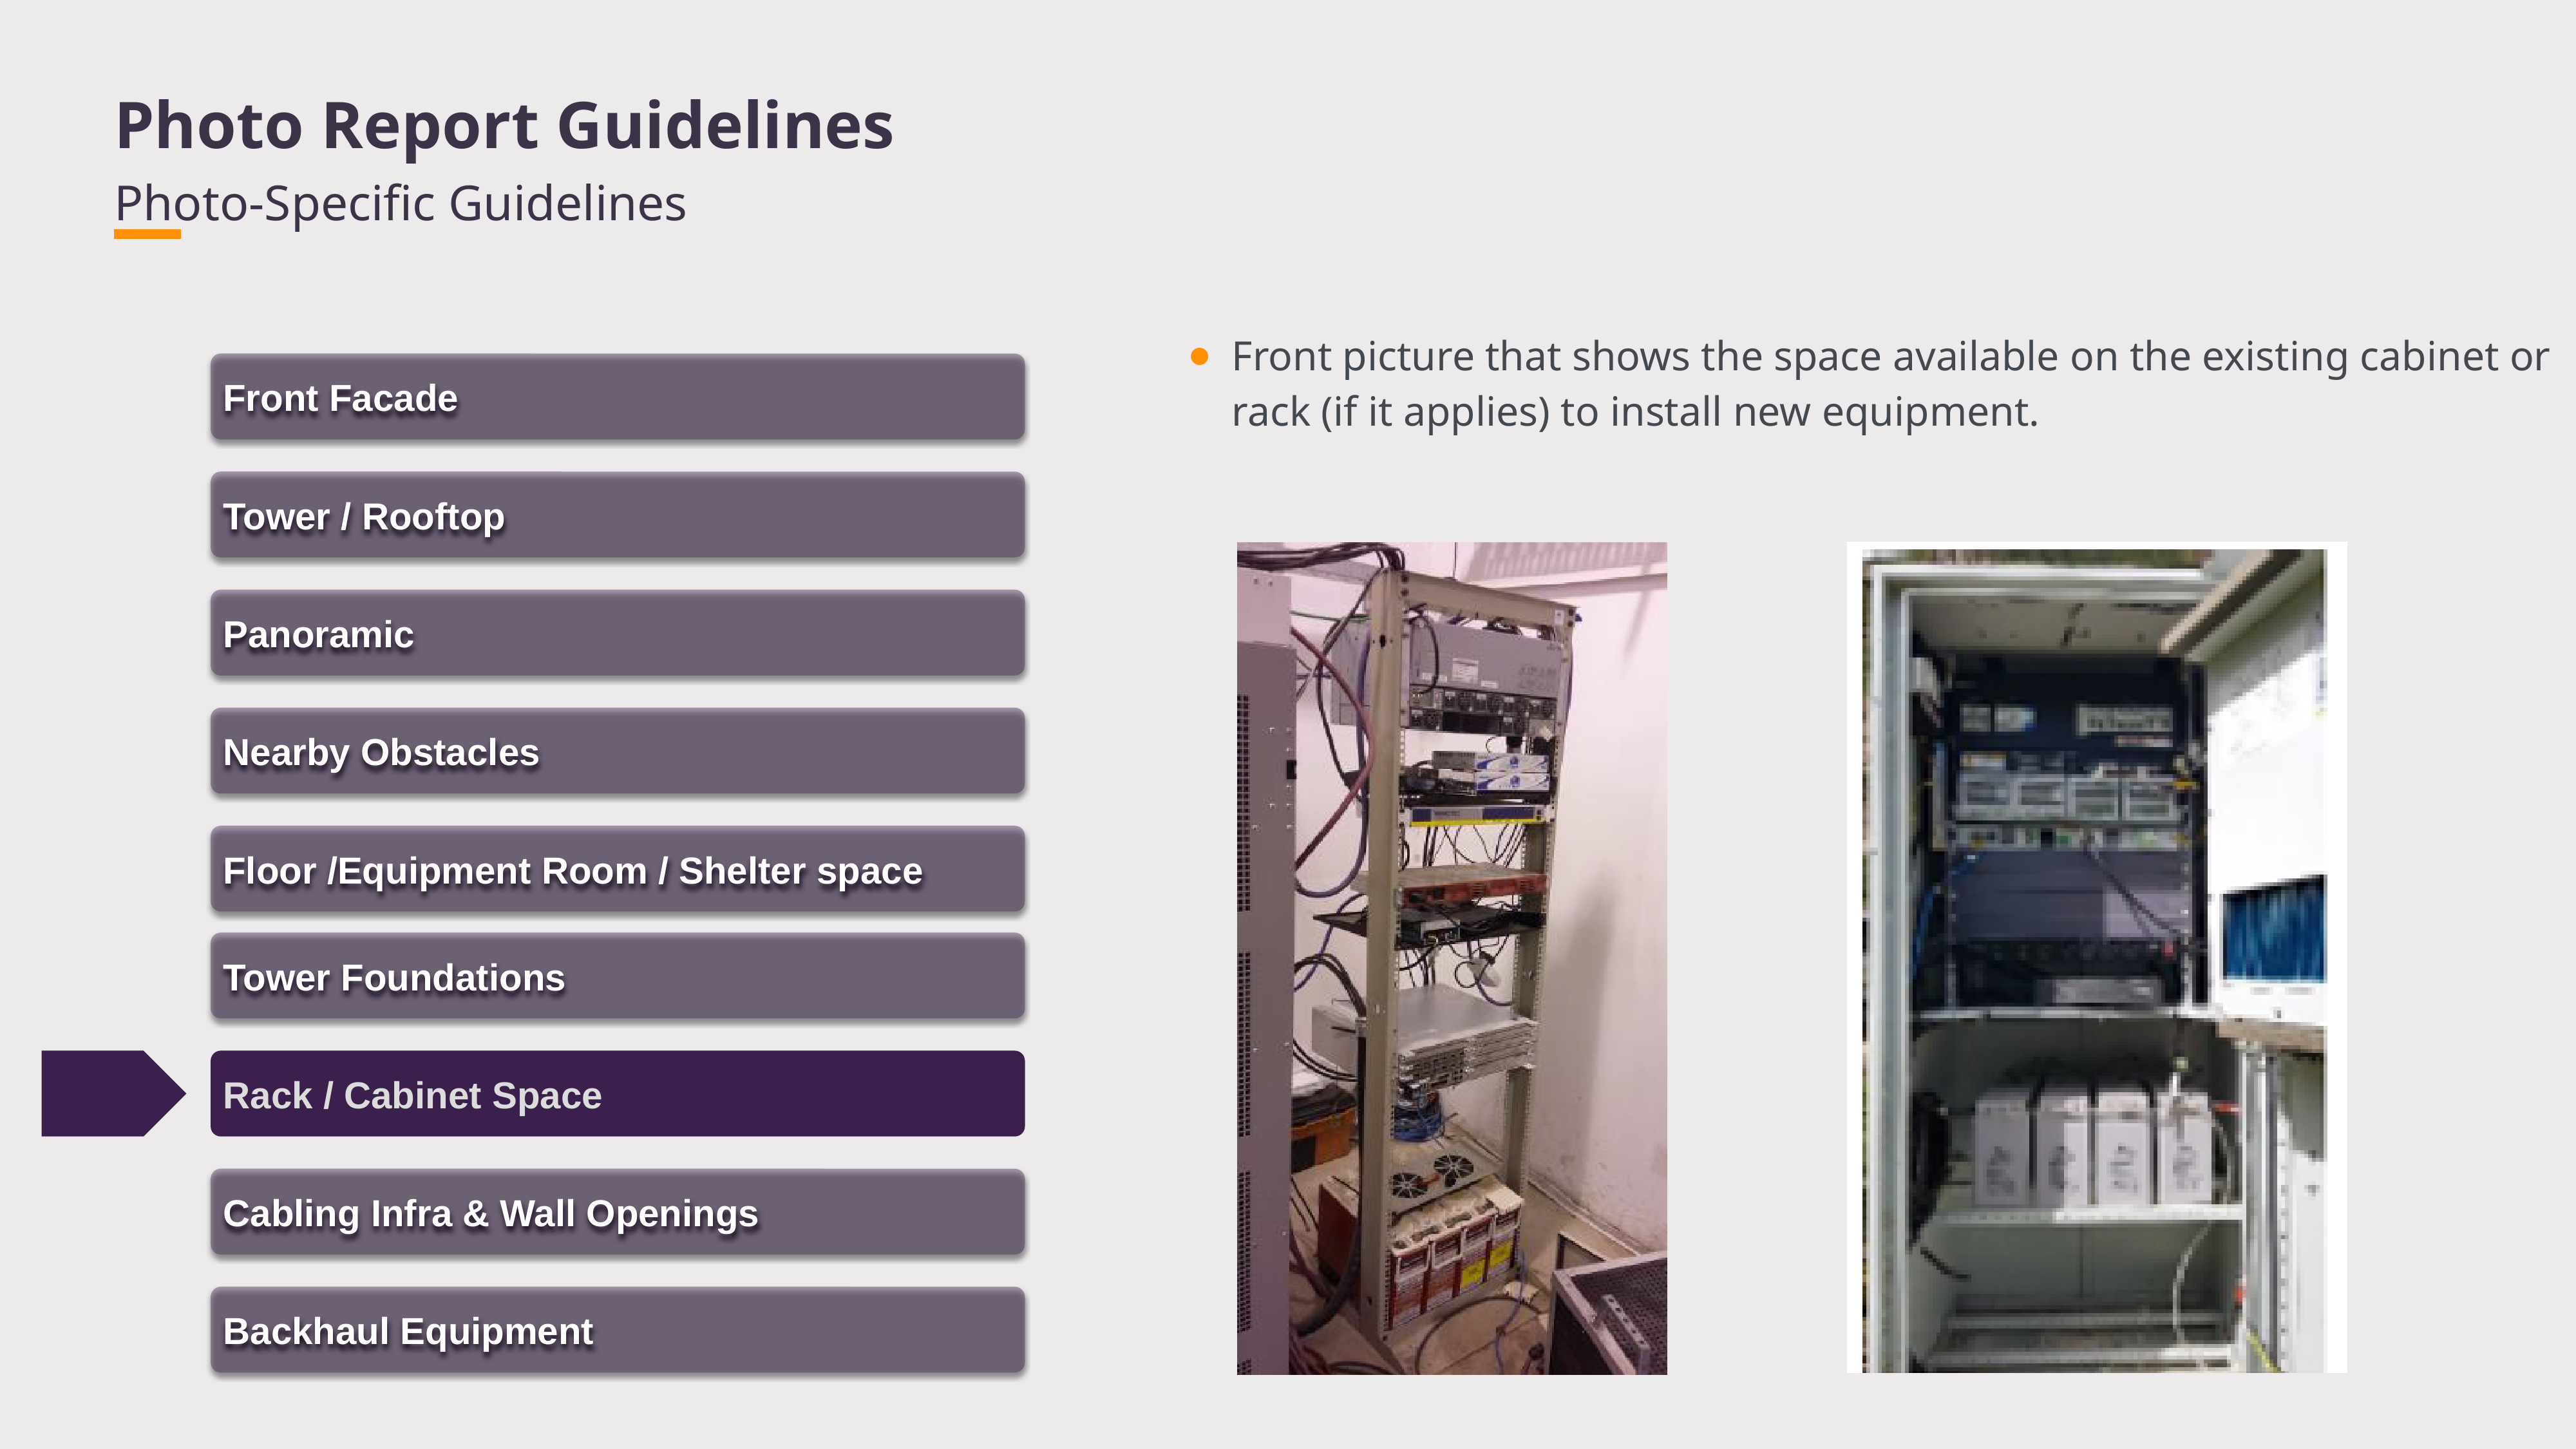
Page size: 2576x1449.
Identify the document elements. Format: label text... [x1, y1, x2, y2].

picture [1846, 542, 2348, 1373]
text_box Tower Foundations [209, 931, 1027, 1020]
text_box Front picture that shows the space available on the existing cabinet or rack (if it applies) to install new equipment. [1183, 323, 2557, 467]
text_box [40, 1049, 188, 1138]
text_box Nearby Obstacles [209, 706, 1027, 795]
text_box Backhaul Equipment [209, 1285, 1027, 1374]
text_box Front Facade [209, 352, 1027, 441]
text_box Tower / Rooftop [209, 470, 1027, 559]
text_box Rack / Cabinet Space [209, 1049, 1027, 1138]
text_box Floor /Equipment Room / Shelter space [209, 824, 1027, 913]
text_box Photo Report Guidelines [114, 74, 2462, 162]
text_box Panoramic [209, 588, 1027, 677]
text_box Cabling Infra & Wall Openings [209, 1167, 1027, 1256]
text_box Photo-Specific Guidelines [114, 162, 2462, 205]
picture [1237, 542, 1668, 1375]
